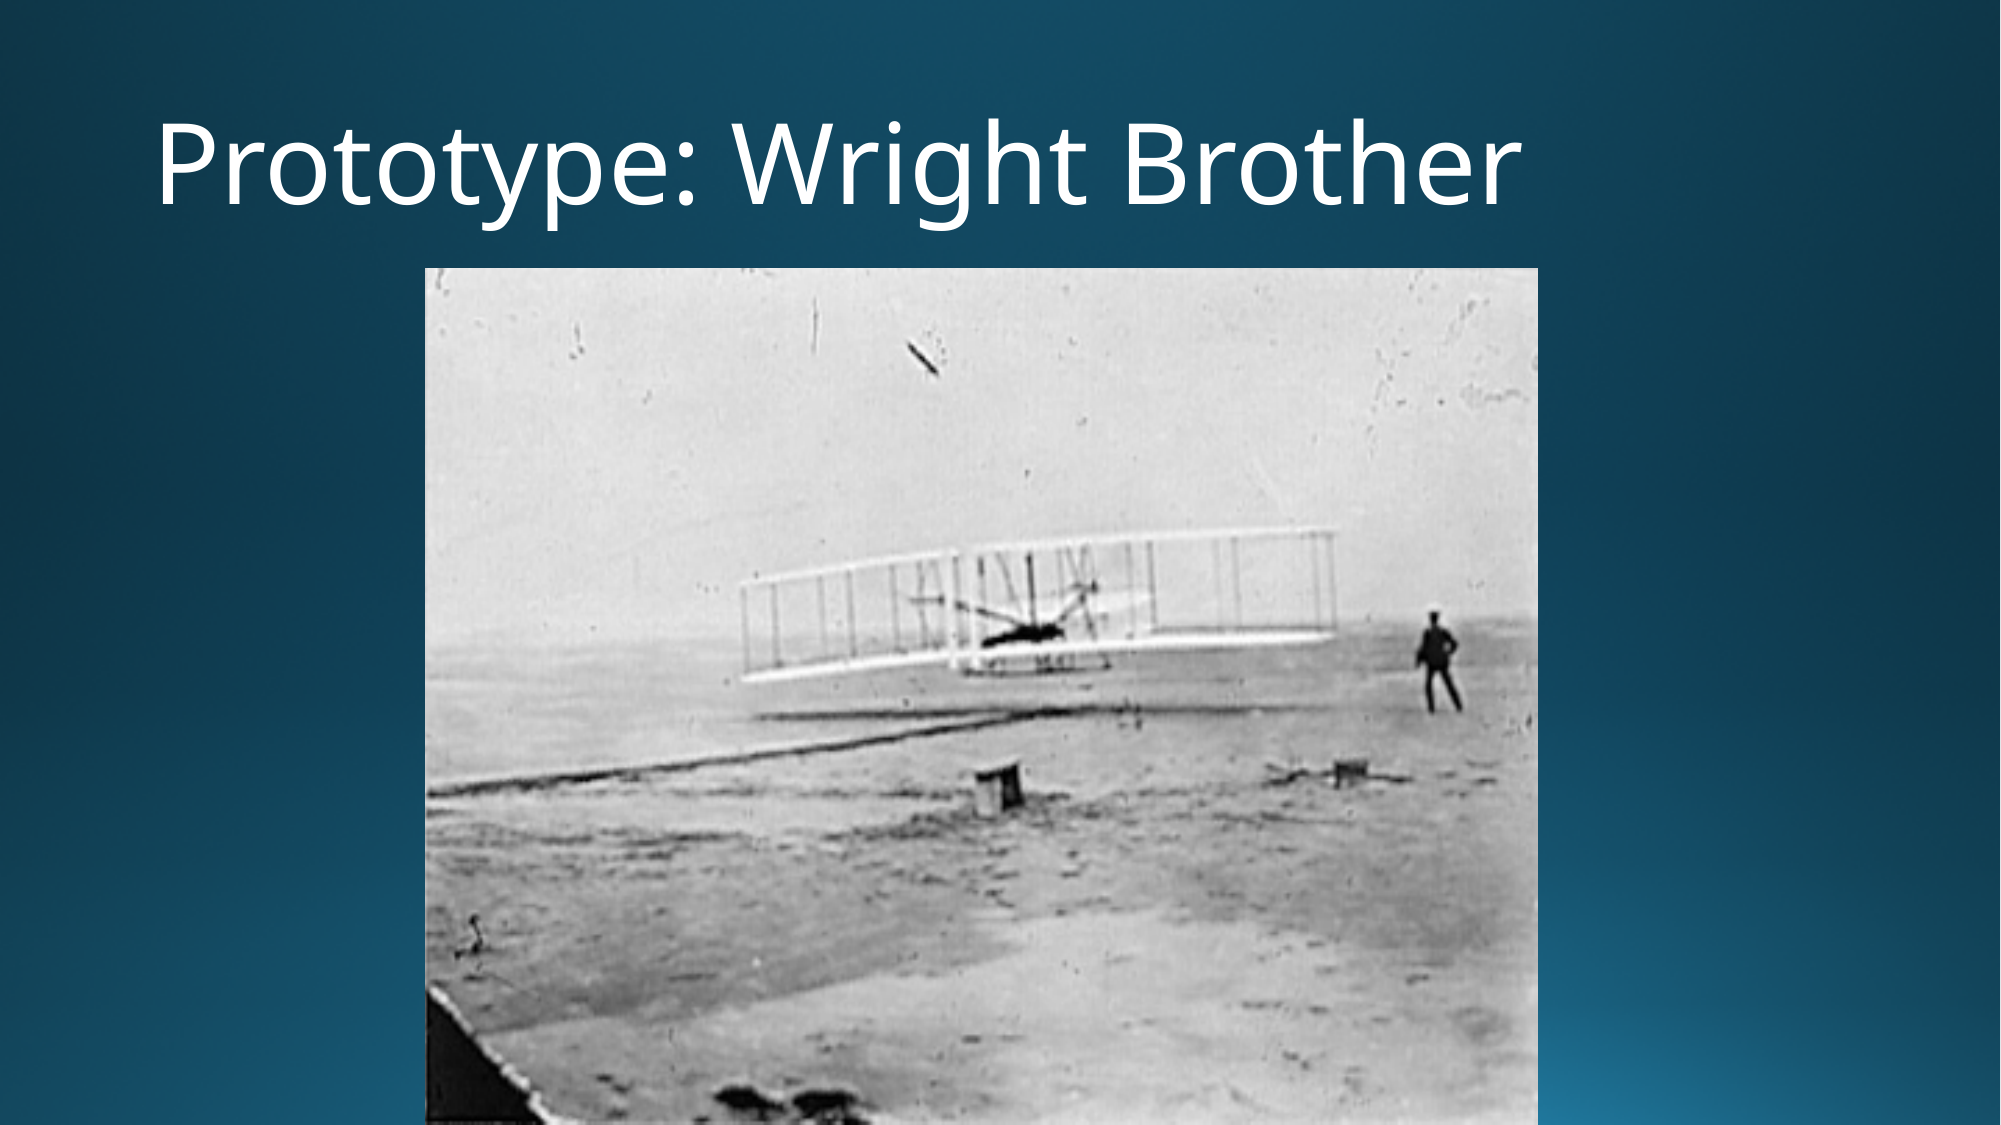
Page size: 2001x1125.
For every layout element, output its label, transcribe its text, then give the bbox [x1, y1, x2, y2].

title Prototype: Wright Brother [137, 59, 1863, 278]
picture [0, 0, 2001, 1125]
